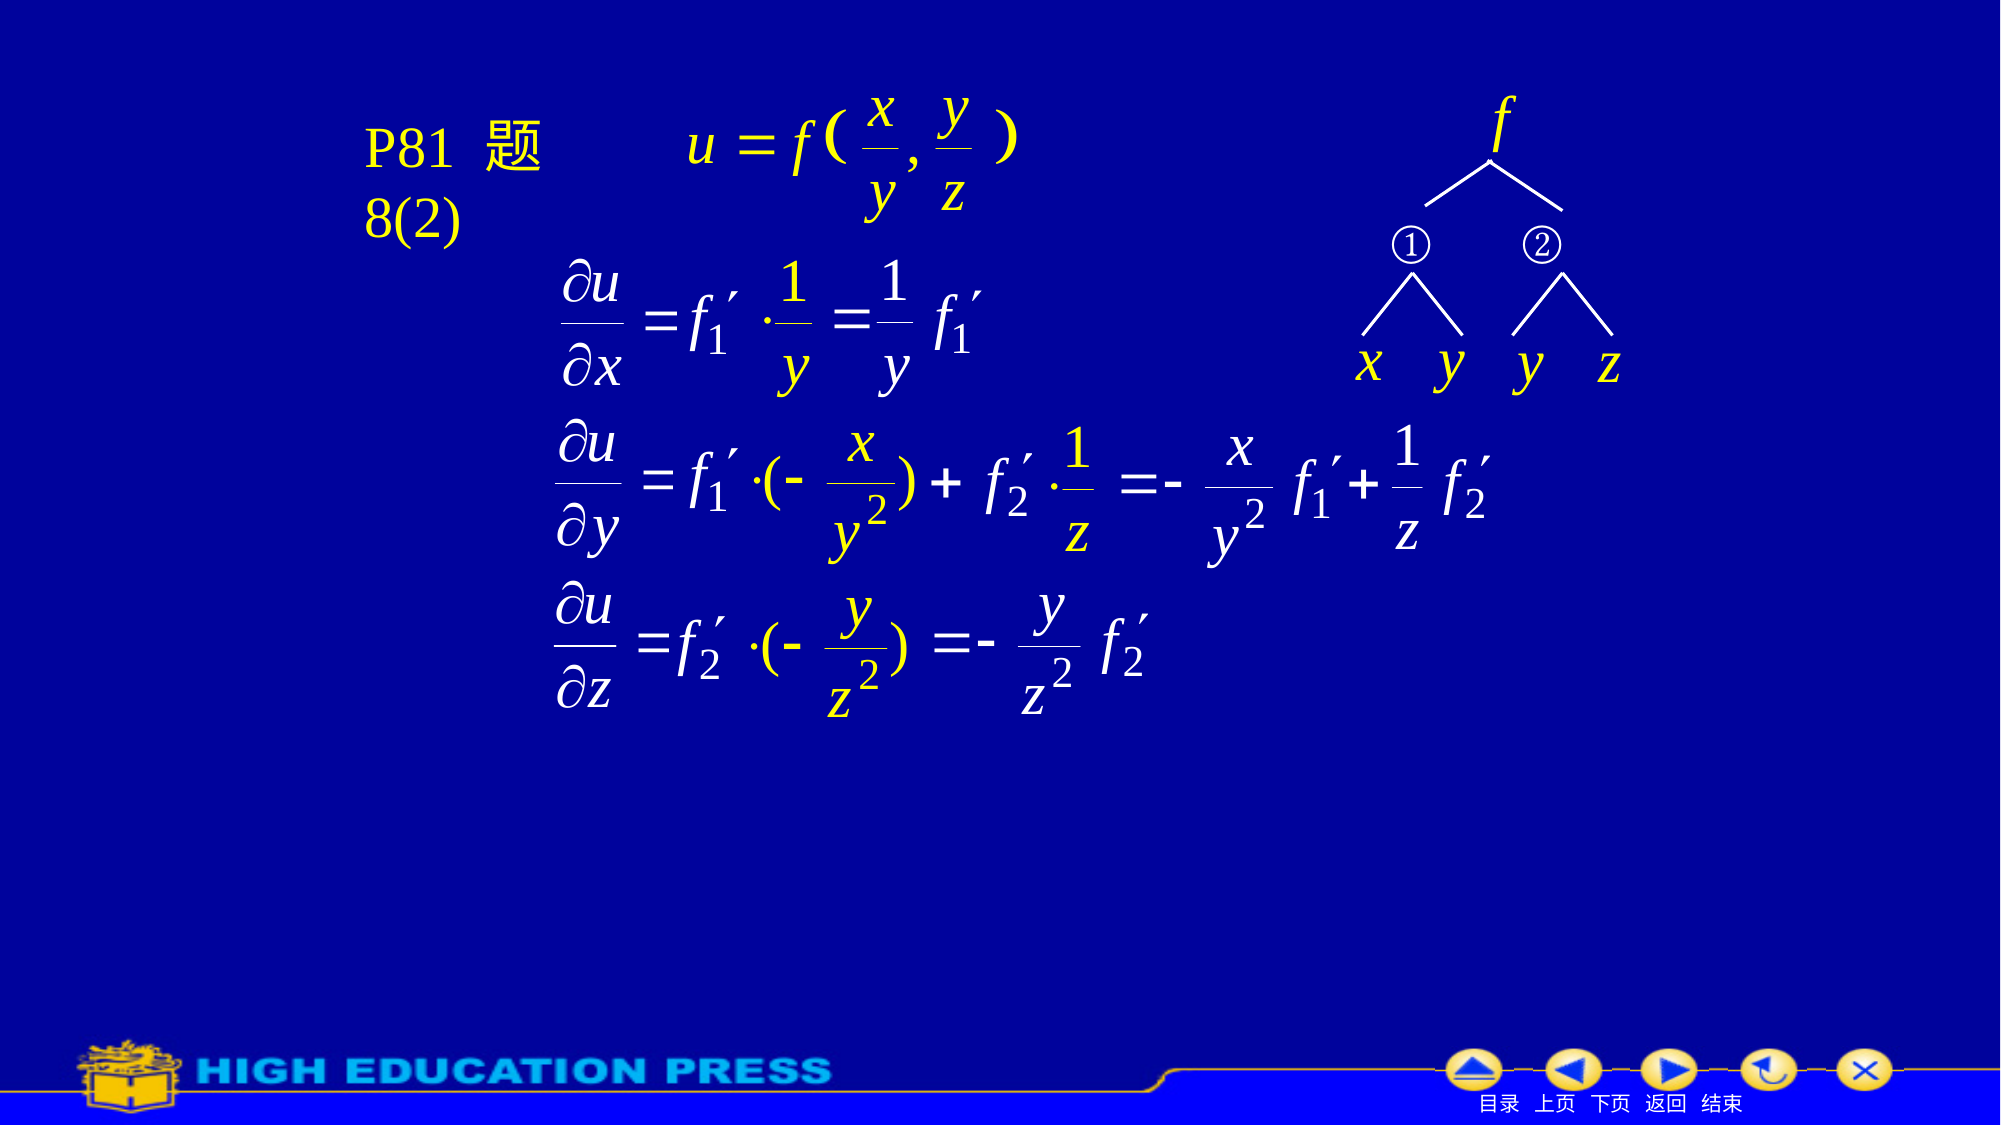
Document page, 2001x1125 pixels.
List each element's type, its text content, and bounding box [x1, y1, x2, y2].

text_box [1037, 415, 1099, 556]
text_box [550, 410, 673, 563]
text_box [1349, 272, 1469, 399]
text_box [739, 410, 919, 569]
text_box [1476, 90, 1526, 158]
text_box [824, 249, 982, 402]
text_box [924, 572, 1149, 719]
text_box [749, 249, 815, 403]
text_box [1508, 272, 1626, 401]
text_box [662, 610, 726, 684]
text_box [685, 74, 1024, 228]
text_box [924, 447, 1032, 522]
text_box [549, 572, 669, 726]
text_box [737, 575, 913, 722]
text_box ① ② [1374, 197, 1663, 283]
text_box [1112, 414, 1490, 574]
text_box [557, 250, 677, 404]
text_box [1424, 160, 1563, 211]
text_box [674, 442, 734, 516]
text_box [674, 285, 738, 359]
picture [0, 0, 2001, 1125]
text_box P81 题8(2) [349, 102, 663, 257]
